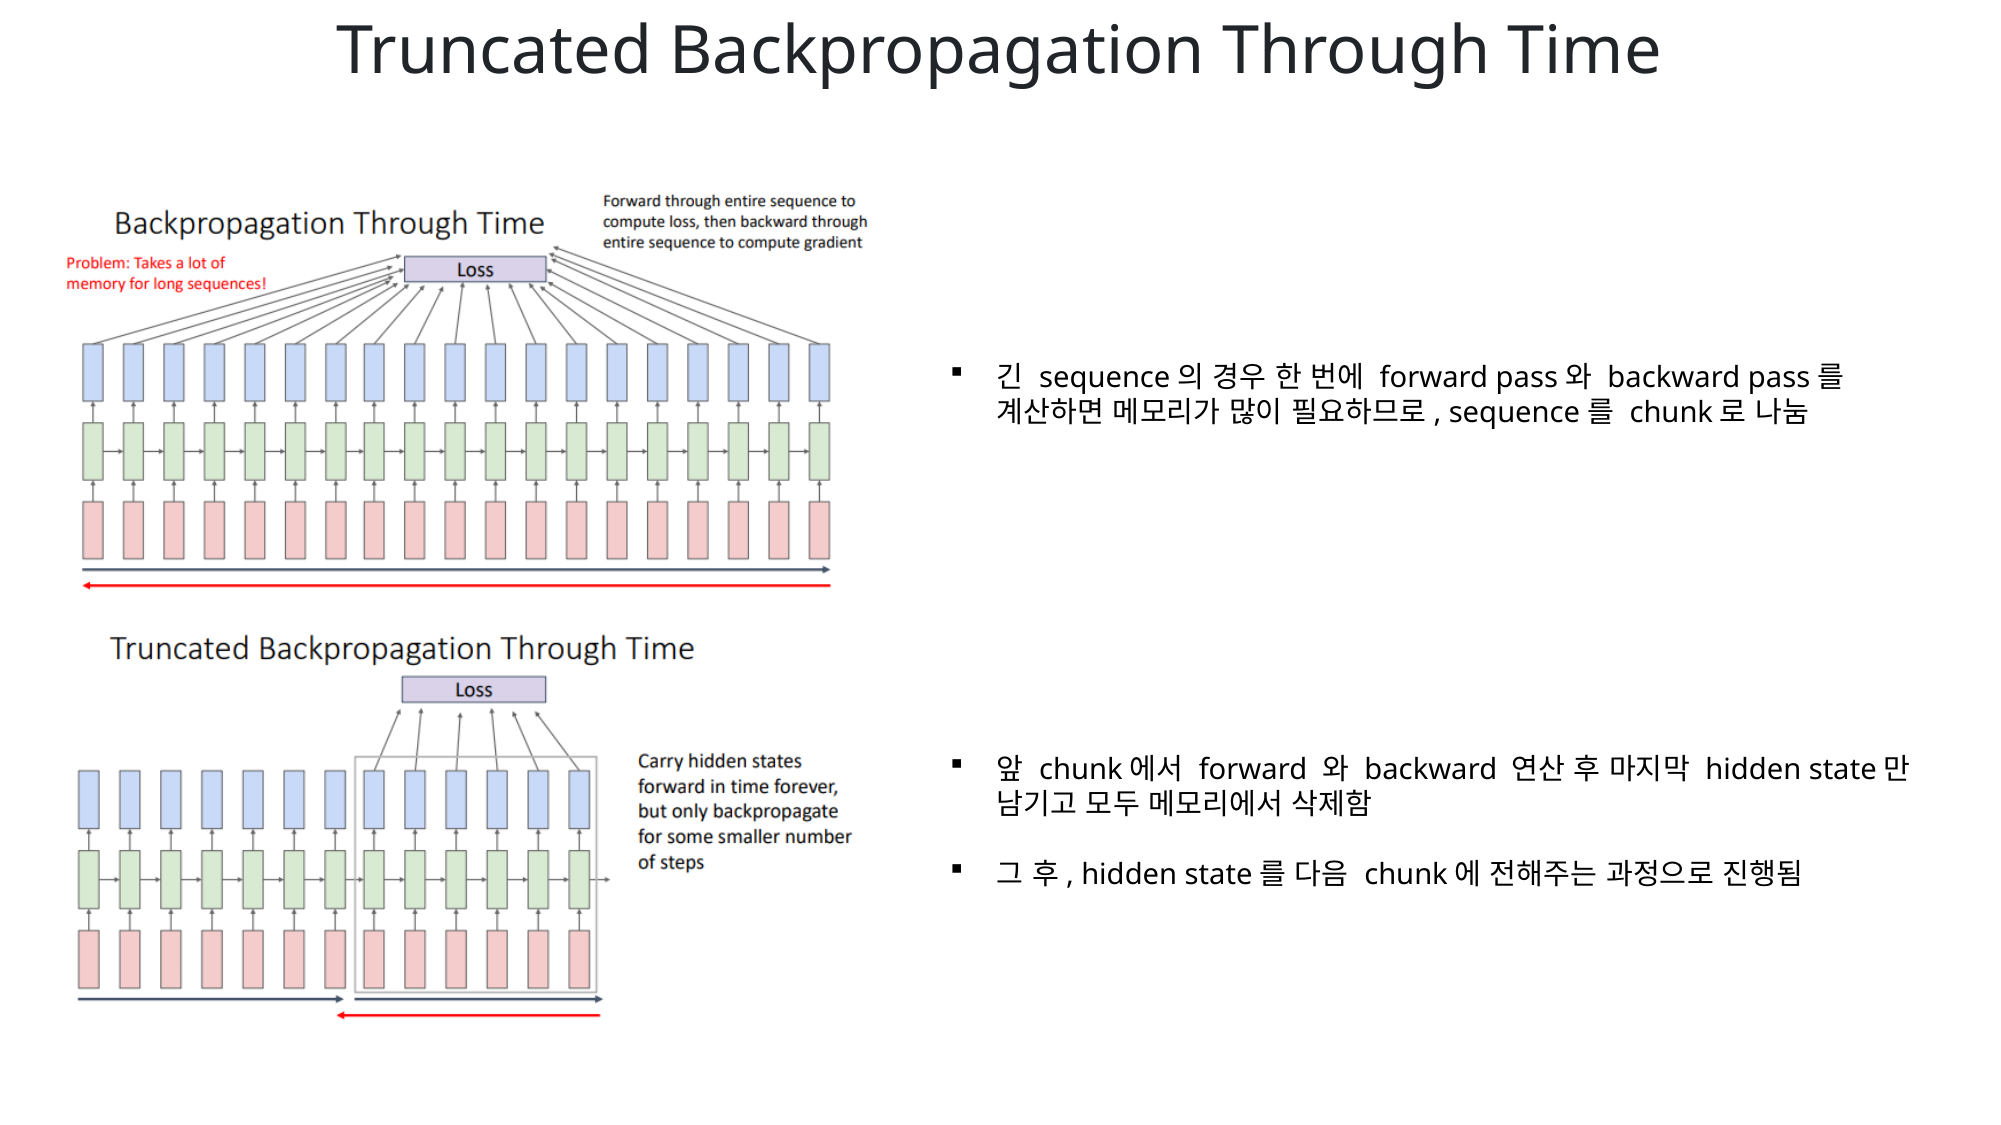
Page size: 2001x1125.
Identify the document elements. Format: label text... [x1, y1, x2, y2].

text_box Truncated Backpropagation Through Time [197, 0, 1803, 95]
picture [58, 181, 874, 605]
picture [58, 615, 874, 1027]
text_box 앞 chunk에서 forward 와 backward 연산 후 마지막 hidden state만 남기고 모두 메모리에서 삭제함 그 후, hidden state를 다음 chunk에 전해주는 과정으로 진행됨 [935, 742, 1954, 898]
text_box 긴 sequence의 경우 한 번에 forward pass와 backward pass를 계산하면 메모리가 많이 필요하므로, sequence를 chunk로 나눔 [935, 350, 1954, 436]
